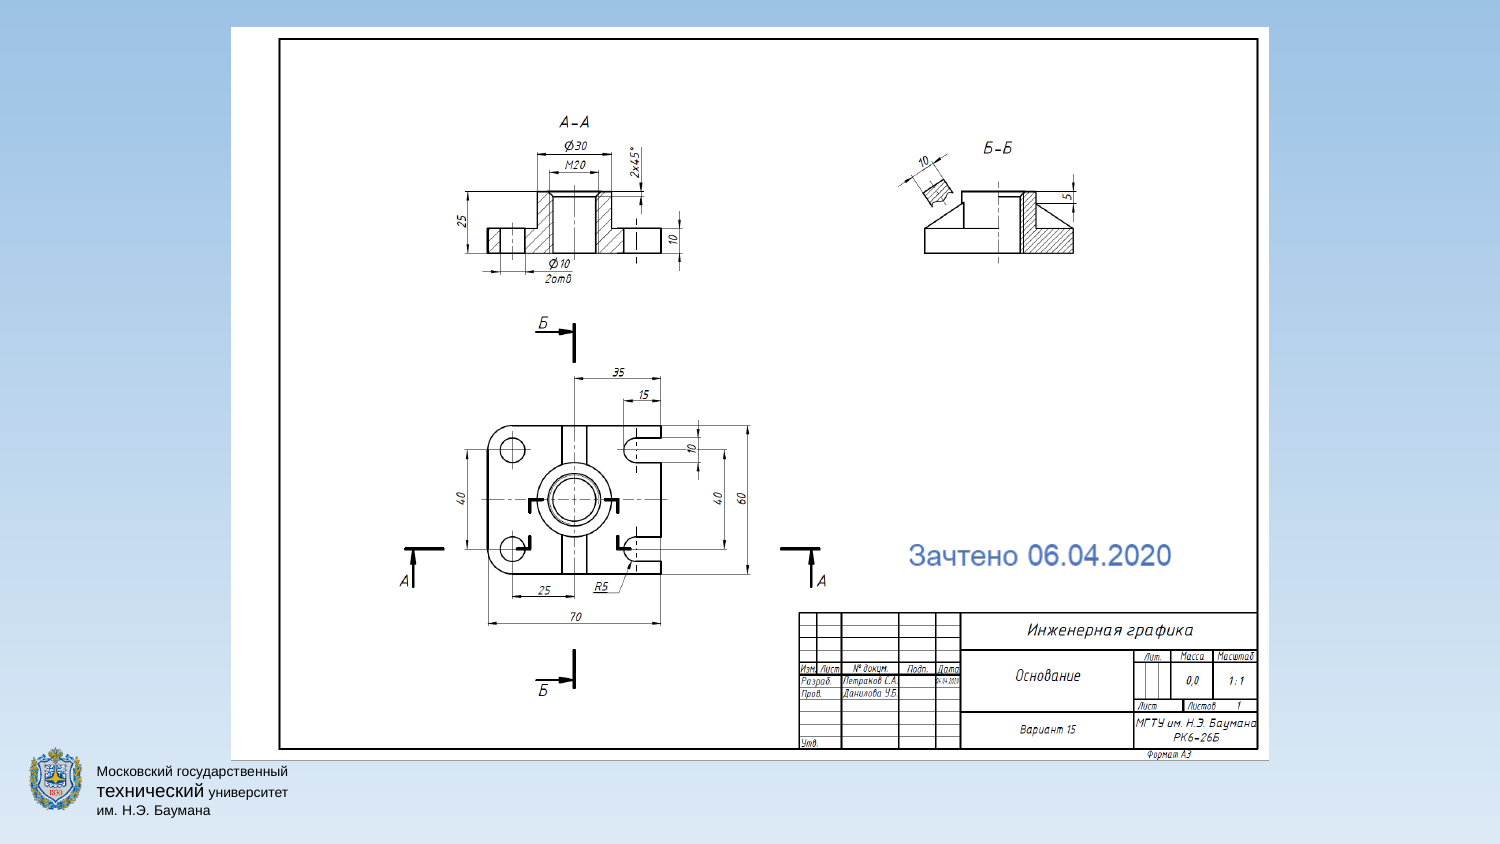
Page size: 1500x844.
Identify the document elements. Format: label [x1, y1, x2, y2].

picture [231, 26, 1269, 762]
picture [29, 747, 82, 810]
